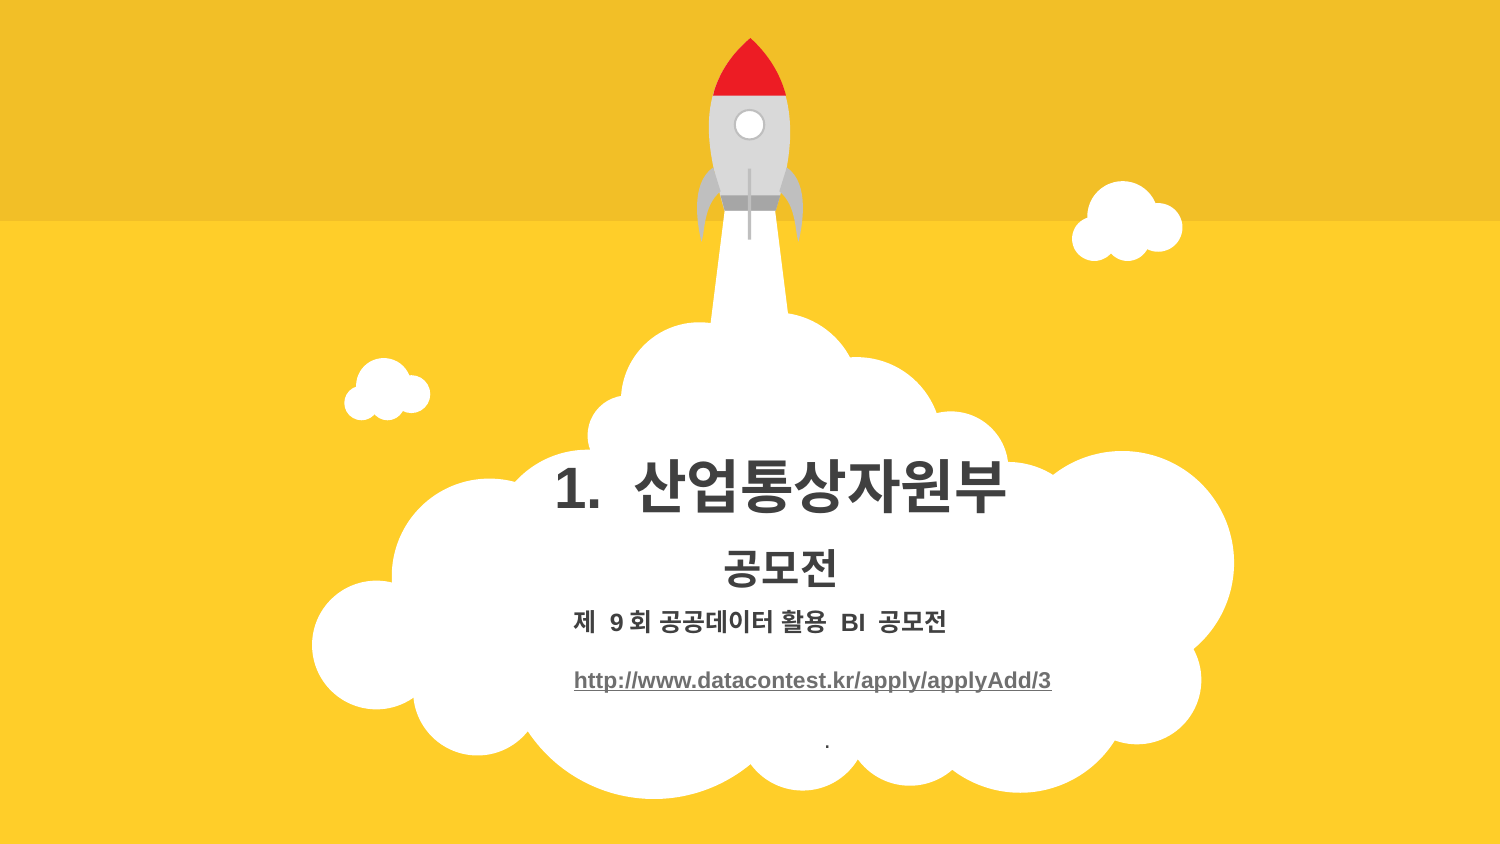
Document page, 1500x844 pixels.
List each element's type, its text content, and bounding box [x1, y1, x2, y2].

text_box 제 9회 공공데이터 활용 BI 공모전 http://www.datacontest.kr/apply/applyAdd/3 . [559, 568, 1103, 761]
list 1. 산업통상자원부 [461, 437, 1101, 533]
list 공모전 [461, 544, 1101, 592]
